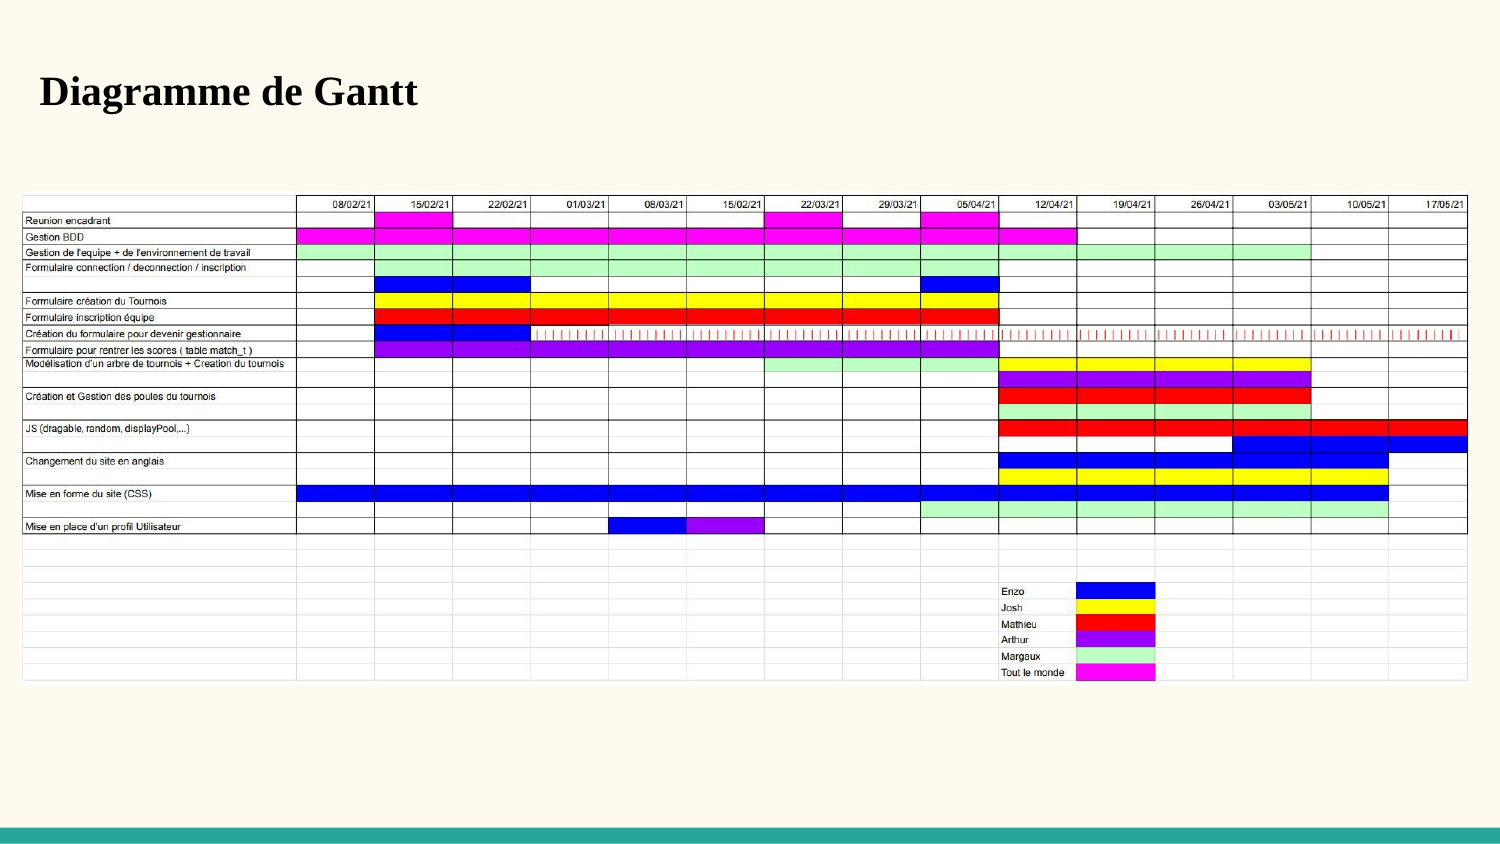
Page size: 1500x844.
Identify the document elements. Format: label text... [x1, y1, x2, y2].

text_box Diagramme de Gantt [37, 61, 427, 190]
picture [19, 191, 1470, 686]
